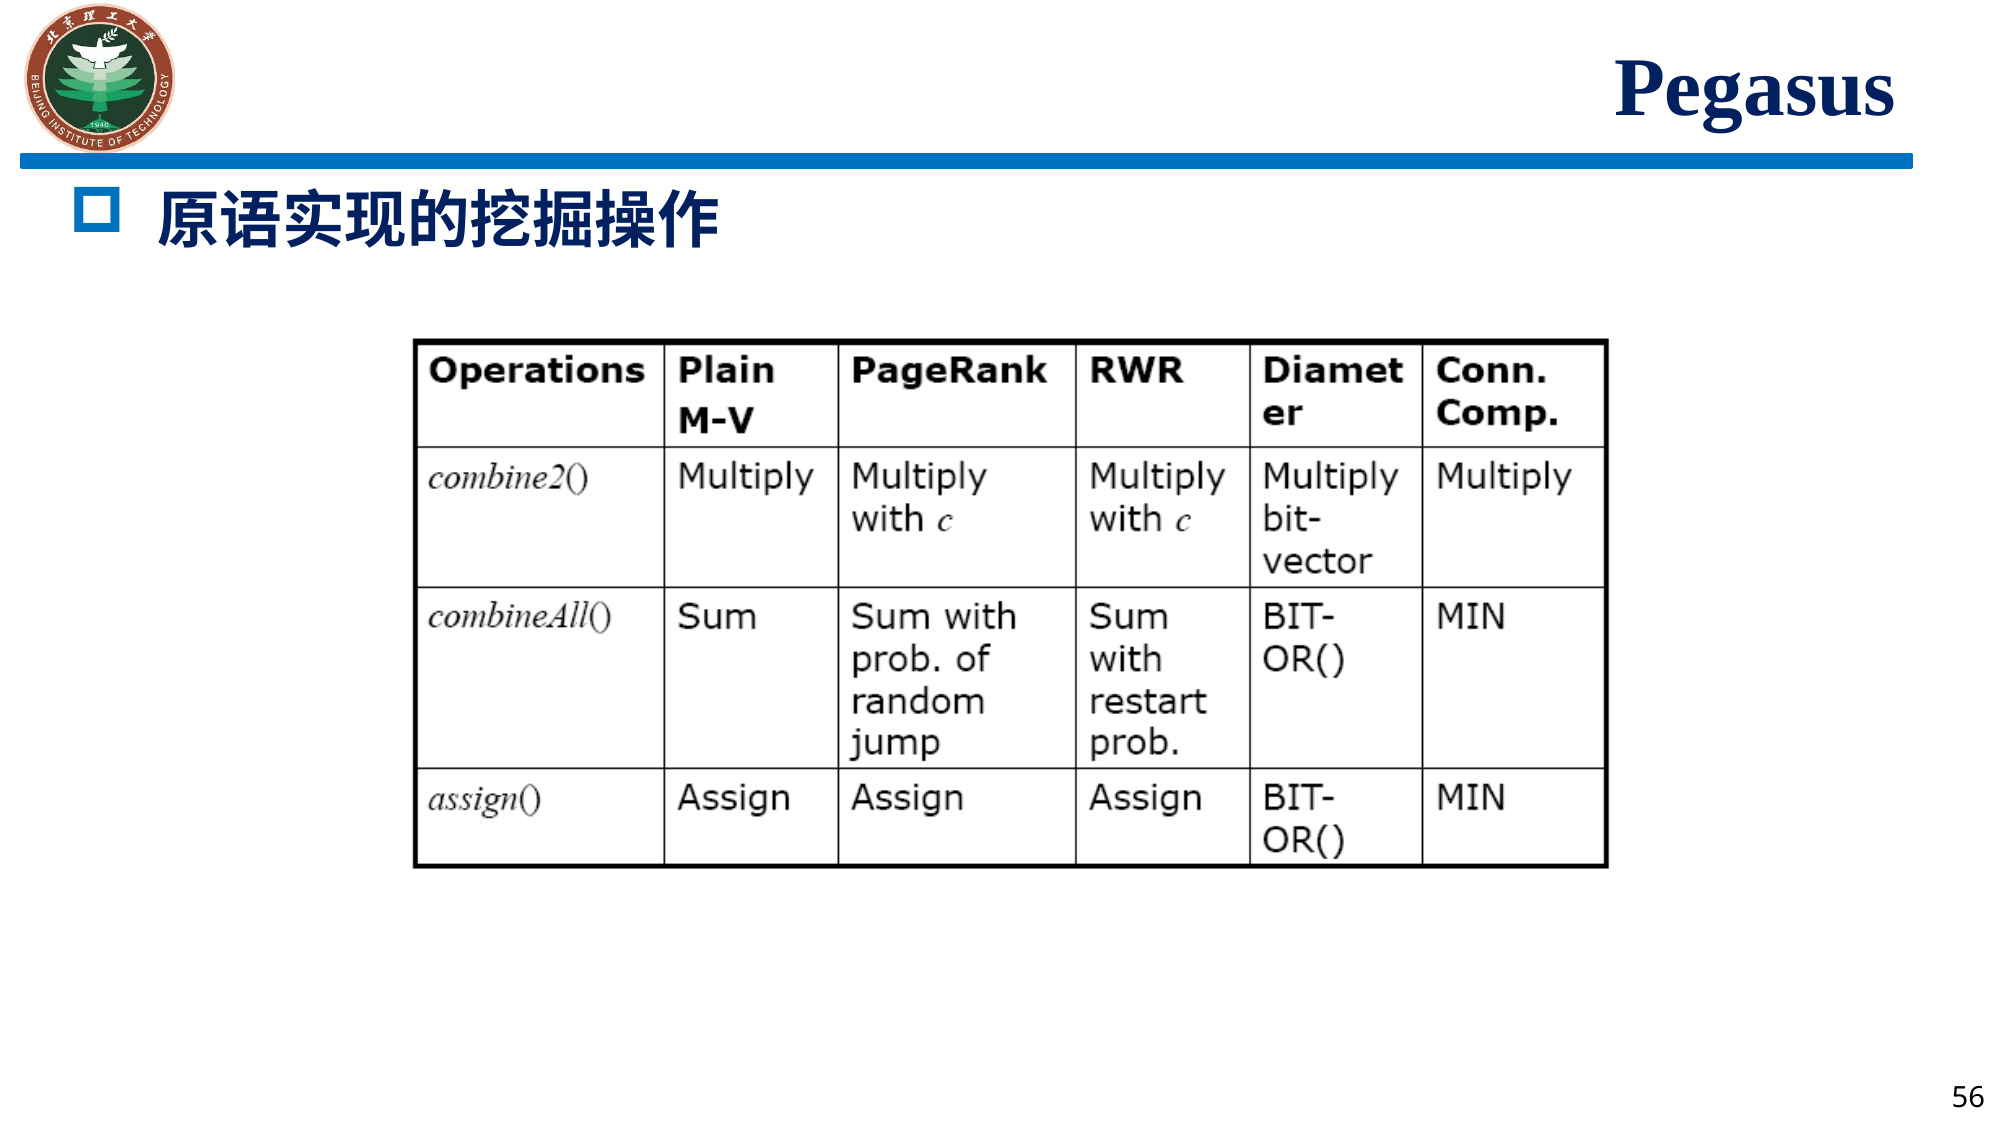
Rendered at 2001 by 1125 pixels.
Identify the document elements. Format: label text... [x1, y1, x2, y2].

text_box 原语实现的挖掘操作 [54, 173, 1530, 1125]
picture [397, 290, 1627, 895]
text_box 56 [1687, 1049, 2000, 1125]
text_box Pegasus [950, 24, 1912, 113]
picture [21, 0, 178, 153]
